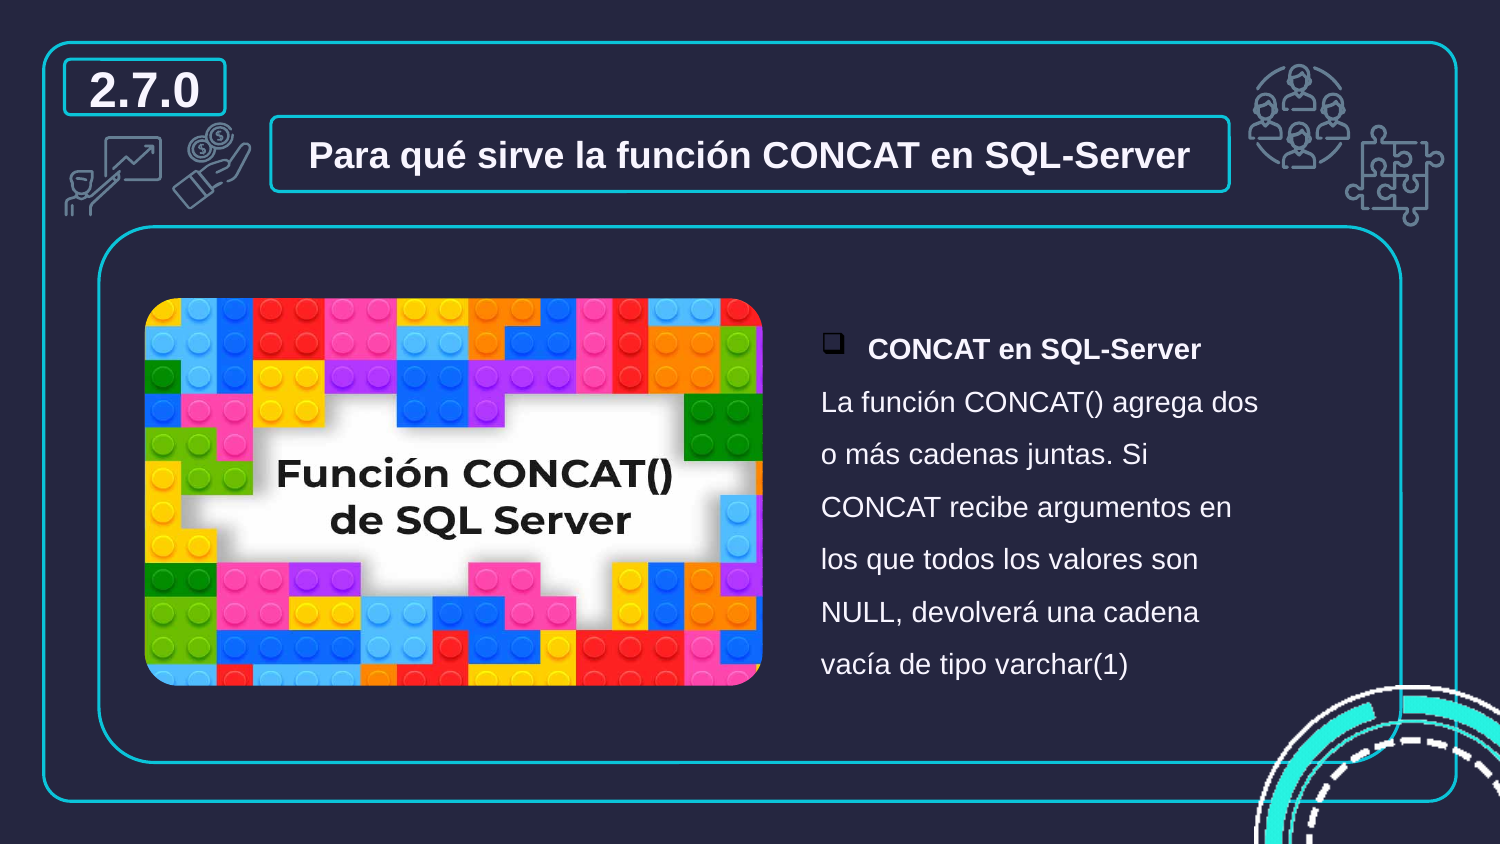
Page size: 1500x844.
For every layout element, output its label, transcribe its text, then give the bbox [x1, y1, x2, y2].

text_box [98, 226, 1401, 763]
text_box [1248, 63, 1351, 170]
text_box [270, 116, 1230, 192]
text_box 2.7.0 [64, 59, 225, 115]
text_box [1344, 124, 1445, 227]
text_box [64, 135, 163, 217]
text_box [165, 125, 257, 202]
title Para qué sirve la función CONCAT en SQL-Server [98, 106, 1401, 202]
picture [144, 298, 763, 686]
text_box CONCAT en SQL-Server La función CONCAT() agrega dos o más cadenas juntas. Si CONCAT recibe argumentos en los que todos los valores son NULL, devolverá una cadena vacía de tipo varchar(1) [806, 288, 1286, 688]
picture [1253, 684, 1500, 844]
